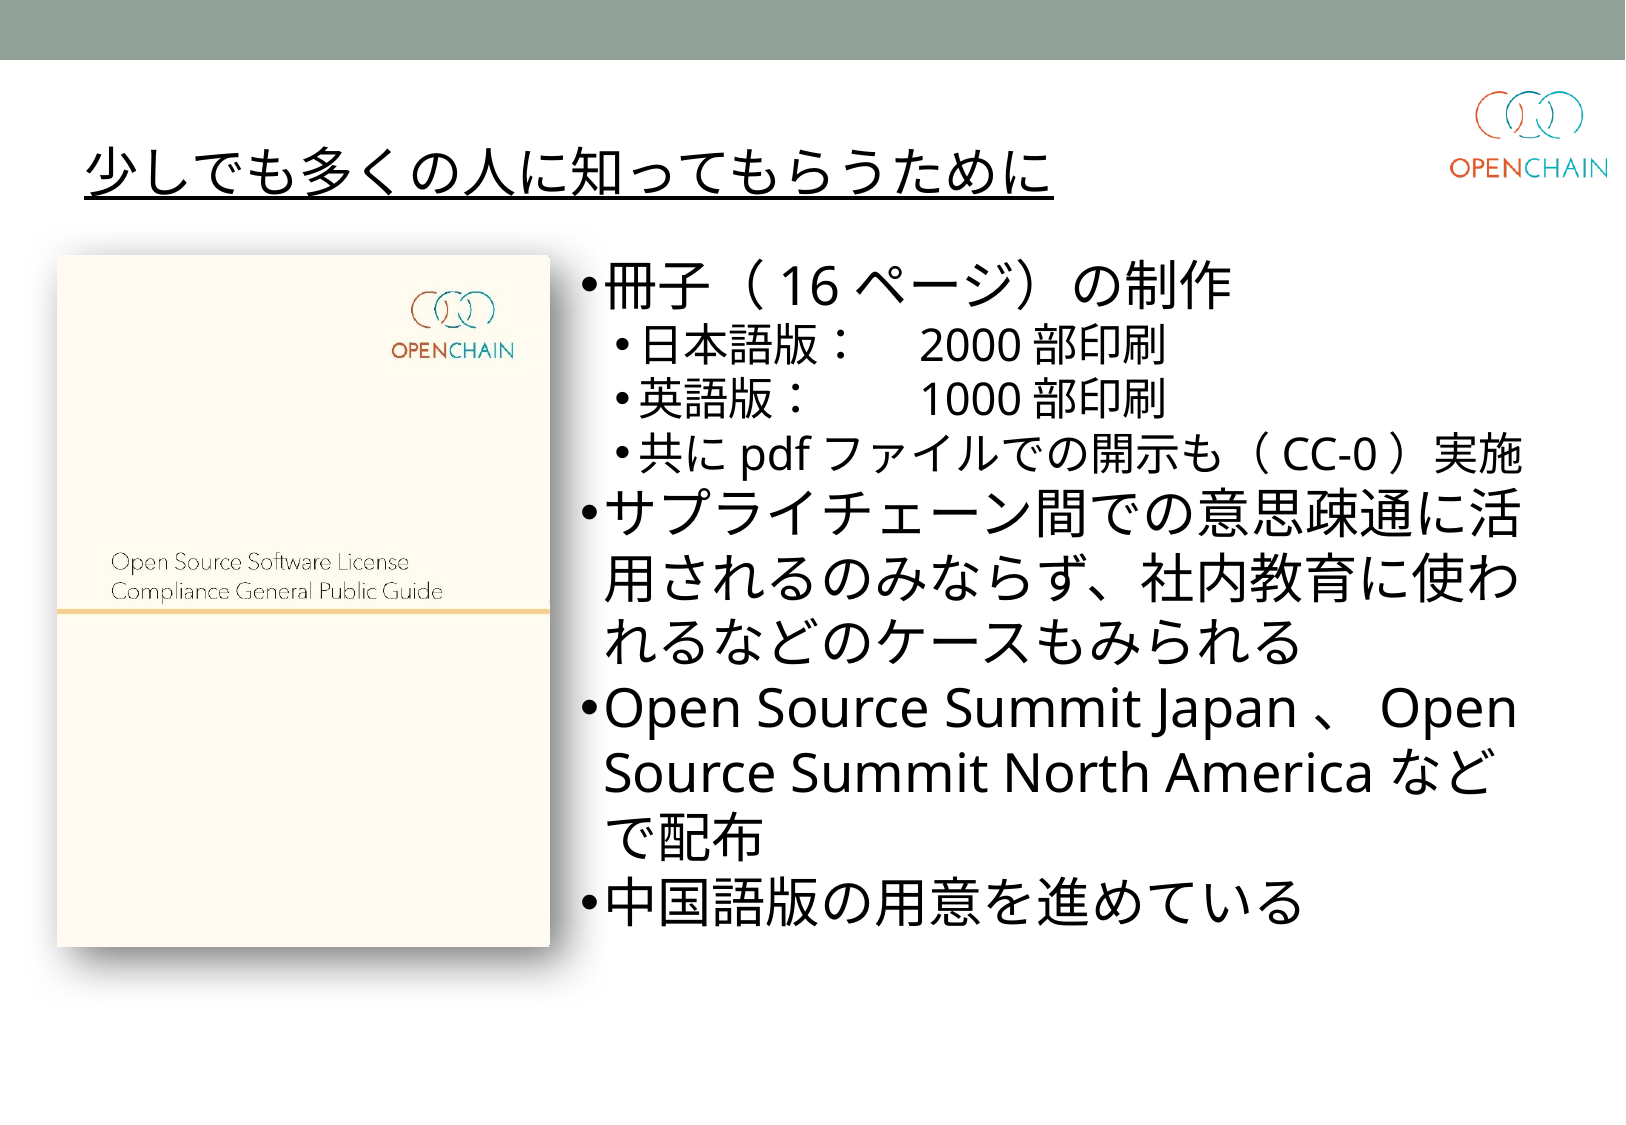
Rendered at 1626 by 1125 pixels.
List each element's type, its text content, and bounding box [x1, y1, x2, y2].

text_box 少しでも多くの人に知ってもらうために [84, 73, 1556, 203]
picture [57, 255, 550, 947]
picture [1556, 91, 1607, 178]
text_box 冊子（16ページ）の制作 日本語版： 2000部印刷 英語版： 1000部印刷 共にpdfファイルでの開示も（CC-0）実施 サプライチェーン間での意思疎通に活用されるのみならず、社内教育に使われるなどのケースもみられる Open Source Summit Japan、Open Source Summit North Americaなどで配布 中国語版の用意を進めている [571, 246, 1549, 928]
